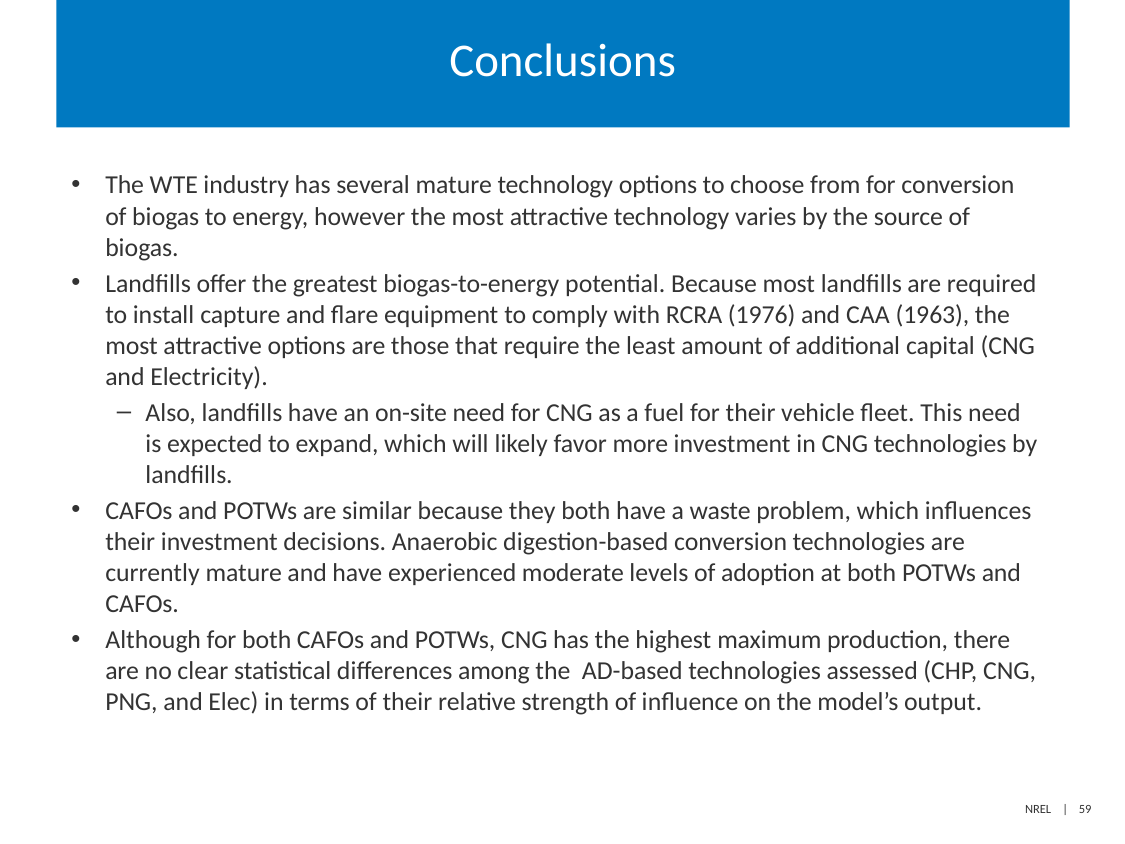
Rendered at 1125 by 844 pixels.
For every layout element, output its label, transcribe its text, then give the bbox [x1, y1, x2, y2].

list The WTE industry has several mature technology options to choose from for conversion of biogas to energy, however the most attractive technology varies by the source of biogas. Landfills offer the greatest biogas-to-energy potential. Because most landfills are required to install capture and flare equipment to comply with RCRA (1976) and CAA (1963), the most attractive options are those that require the least amount of additional capital (CNG and Electricity). Also, landfills have an on-site need for CNG as a fuel for their vehicle fleet. This need is expected to expand, which will likely favor more investment in CNG technologies by landfills. CAFOs and POTWs are similar because they both have a waste problem, which influences their investment decisions. Anaerobic digestion-based conversion technologies are currently mature and have experienced moderate levels of adoption at both POTWs and CAFOs. Although for both CAFOs and POTWs, CNG has the highest maximum production, there are no clear statistical differences among the AD-based technologies assessed (CHP, CNG, PNG, and Elec) in terms of their relative strength of influence on the model’s output. [56, 160, 1056, 755]
title Conclusions [56, 0, 1070, 128]
